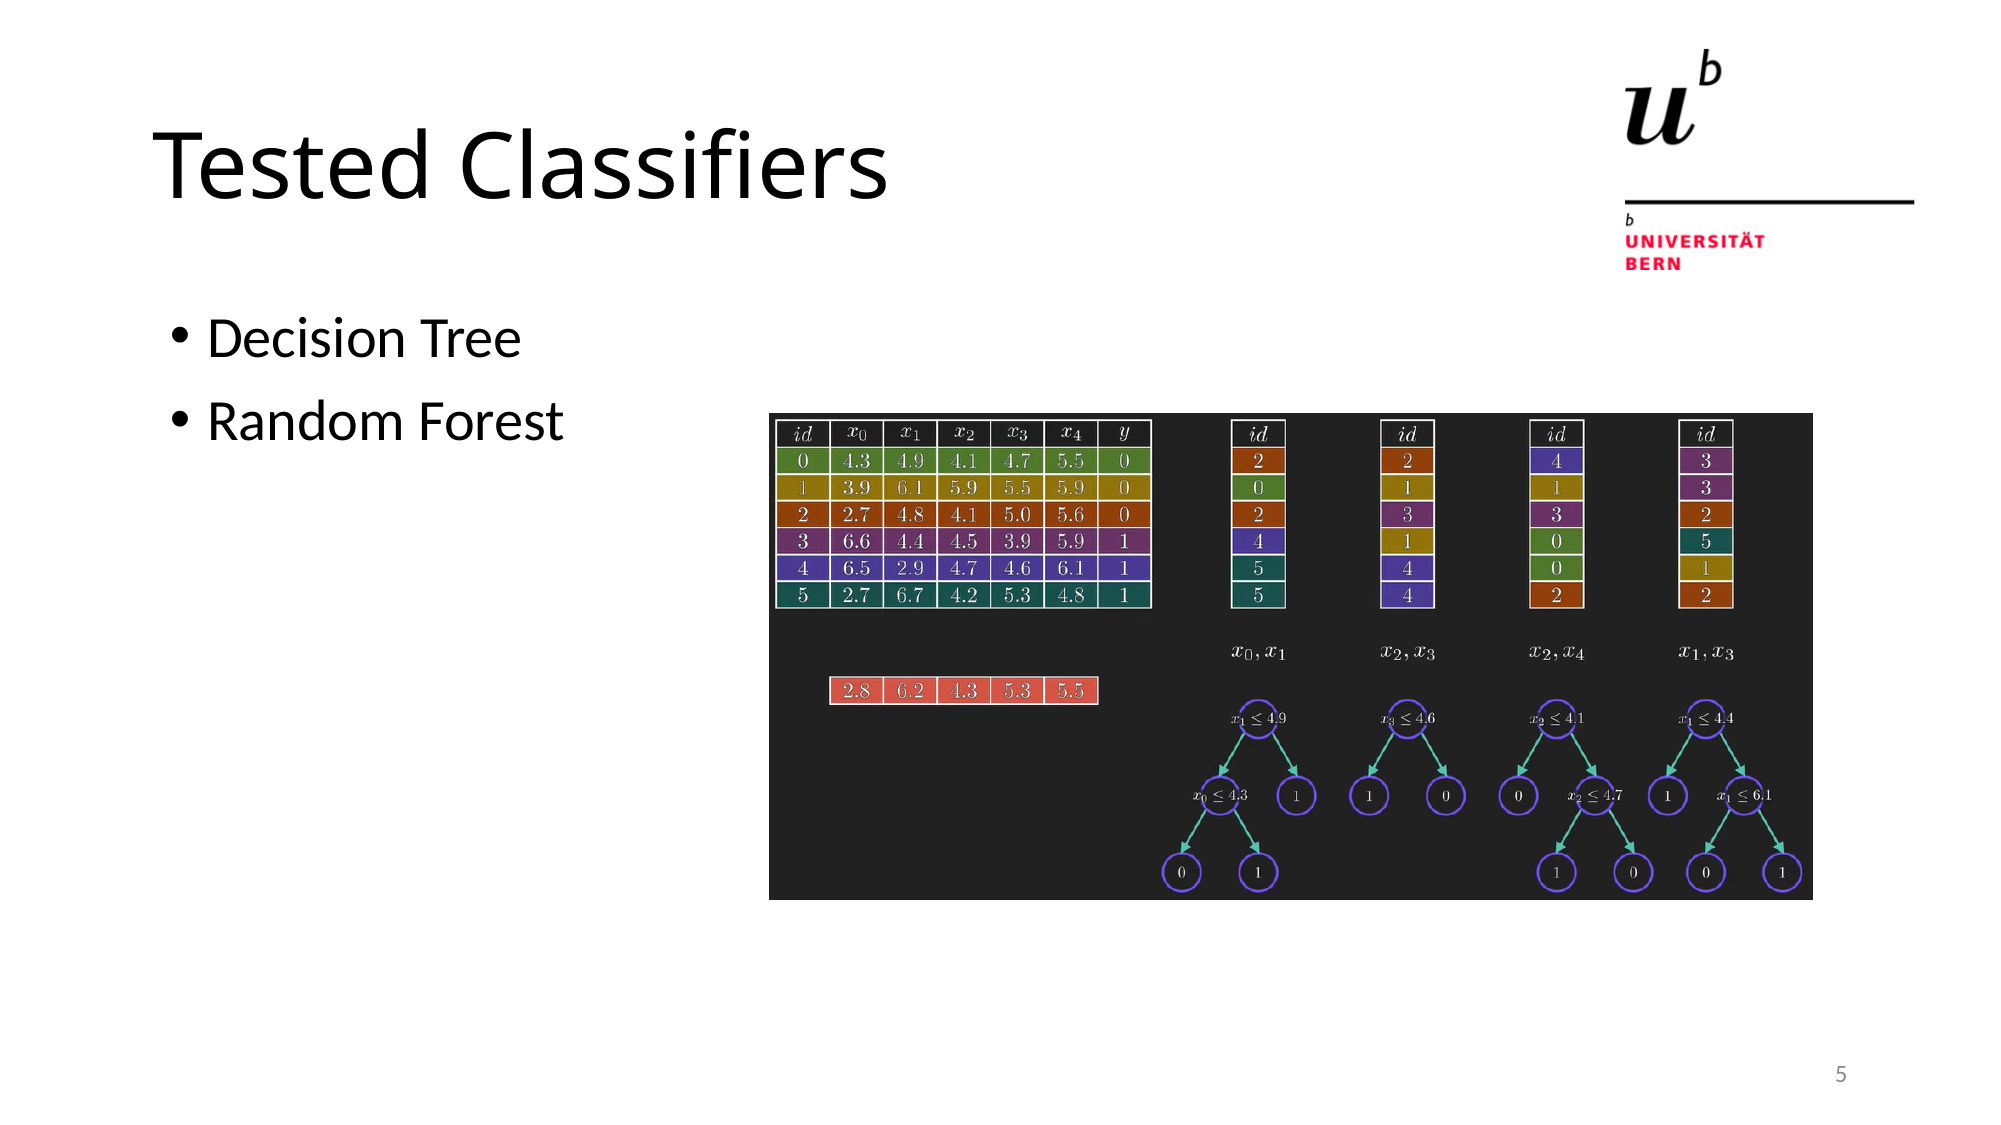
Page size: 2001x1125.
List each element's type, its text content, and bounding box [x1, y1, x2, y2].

title Tested Classifiers [137, 59, 1863, 278]
picture [1625, 0, 2000, 270]
slide_number 5 [1412, 1042, 1863, 1103]
list Decision Tree Random Forest [154, 299, 1880, 1014]
picture [769, 413, 1813, 900]
